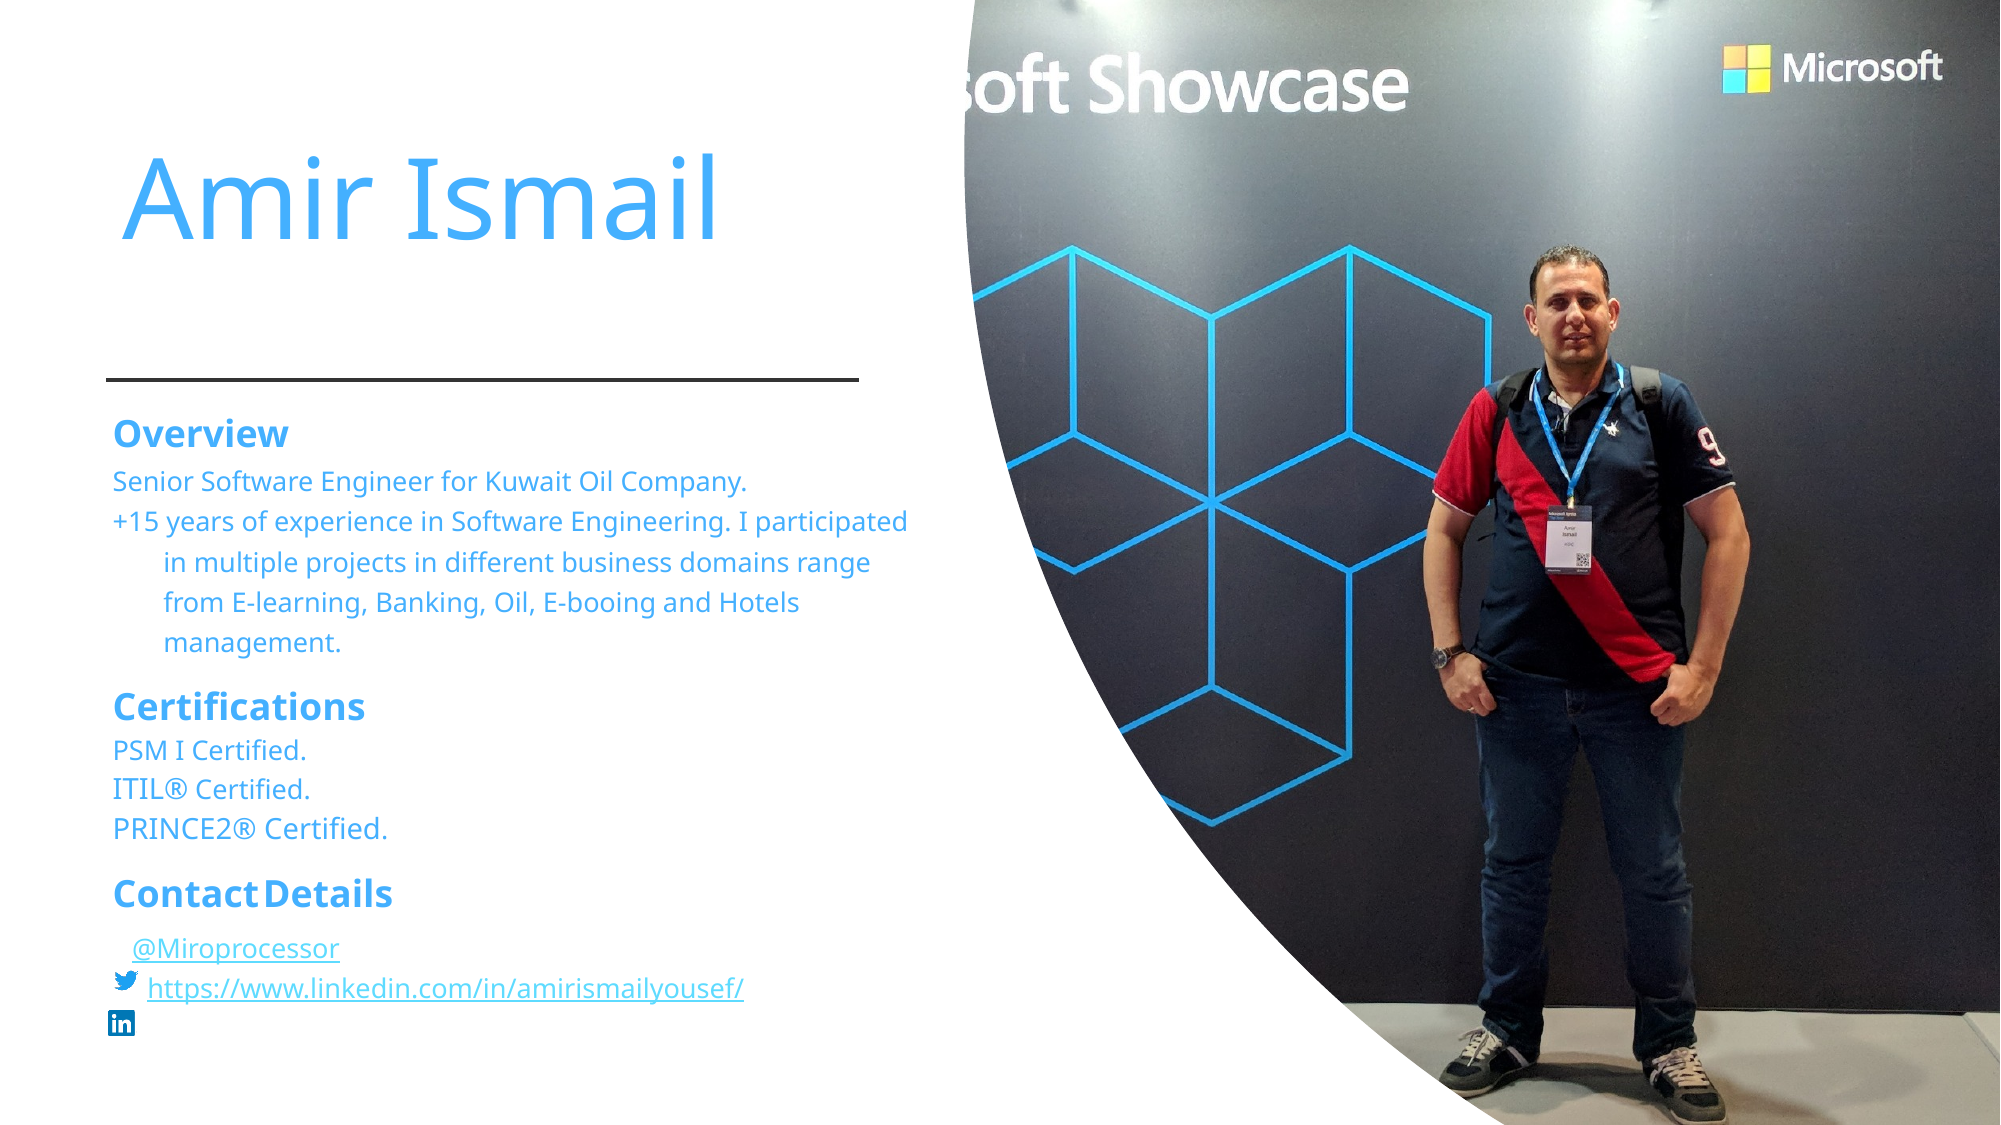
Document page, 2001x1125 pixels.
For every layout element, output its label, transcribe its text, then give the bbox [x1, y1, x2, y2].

list Overview Senior Software Engineer for Kuwait Oil Company. +15 years of experience in Software Engineering. I participated in multiple projects in different business domains range from E-learning, Banking, Oil, E-booing and Hotels management. Certifications PSM I Certified. ITIL® Certified. PRINCE2® Certified. Contact Details @Miroprocessor https://www.linkedin.com/in/amirismailyousef/ [97, 400, 938, 1074]
picture [119, 1020, 130, 1032]
picture [107, 960, 145, 999]
text_box Amir Ismail [107, 59, 948, 338]
picture [964, 0, 2000, 1125]
